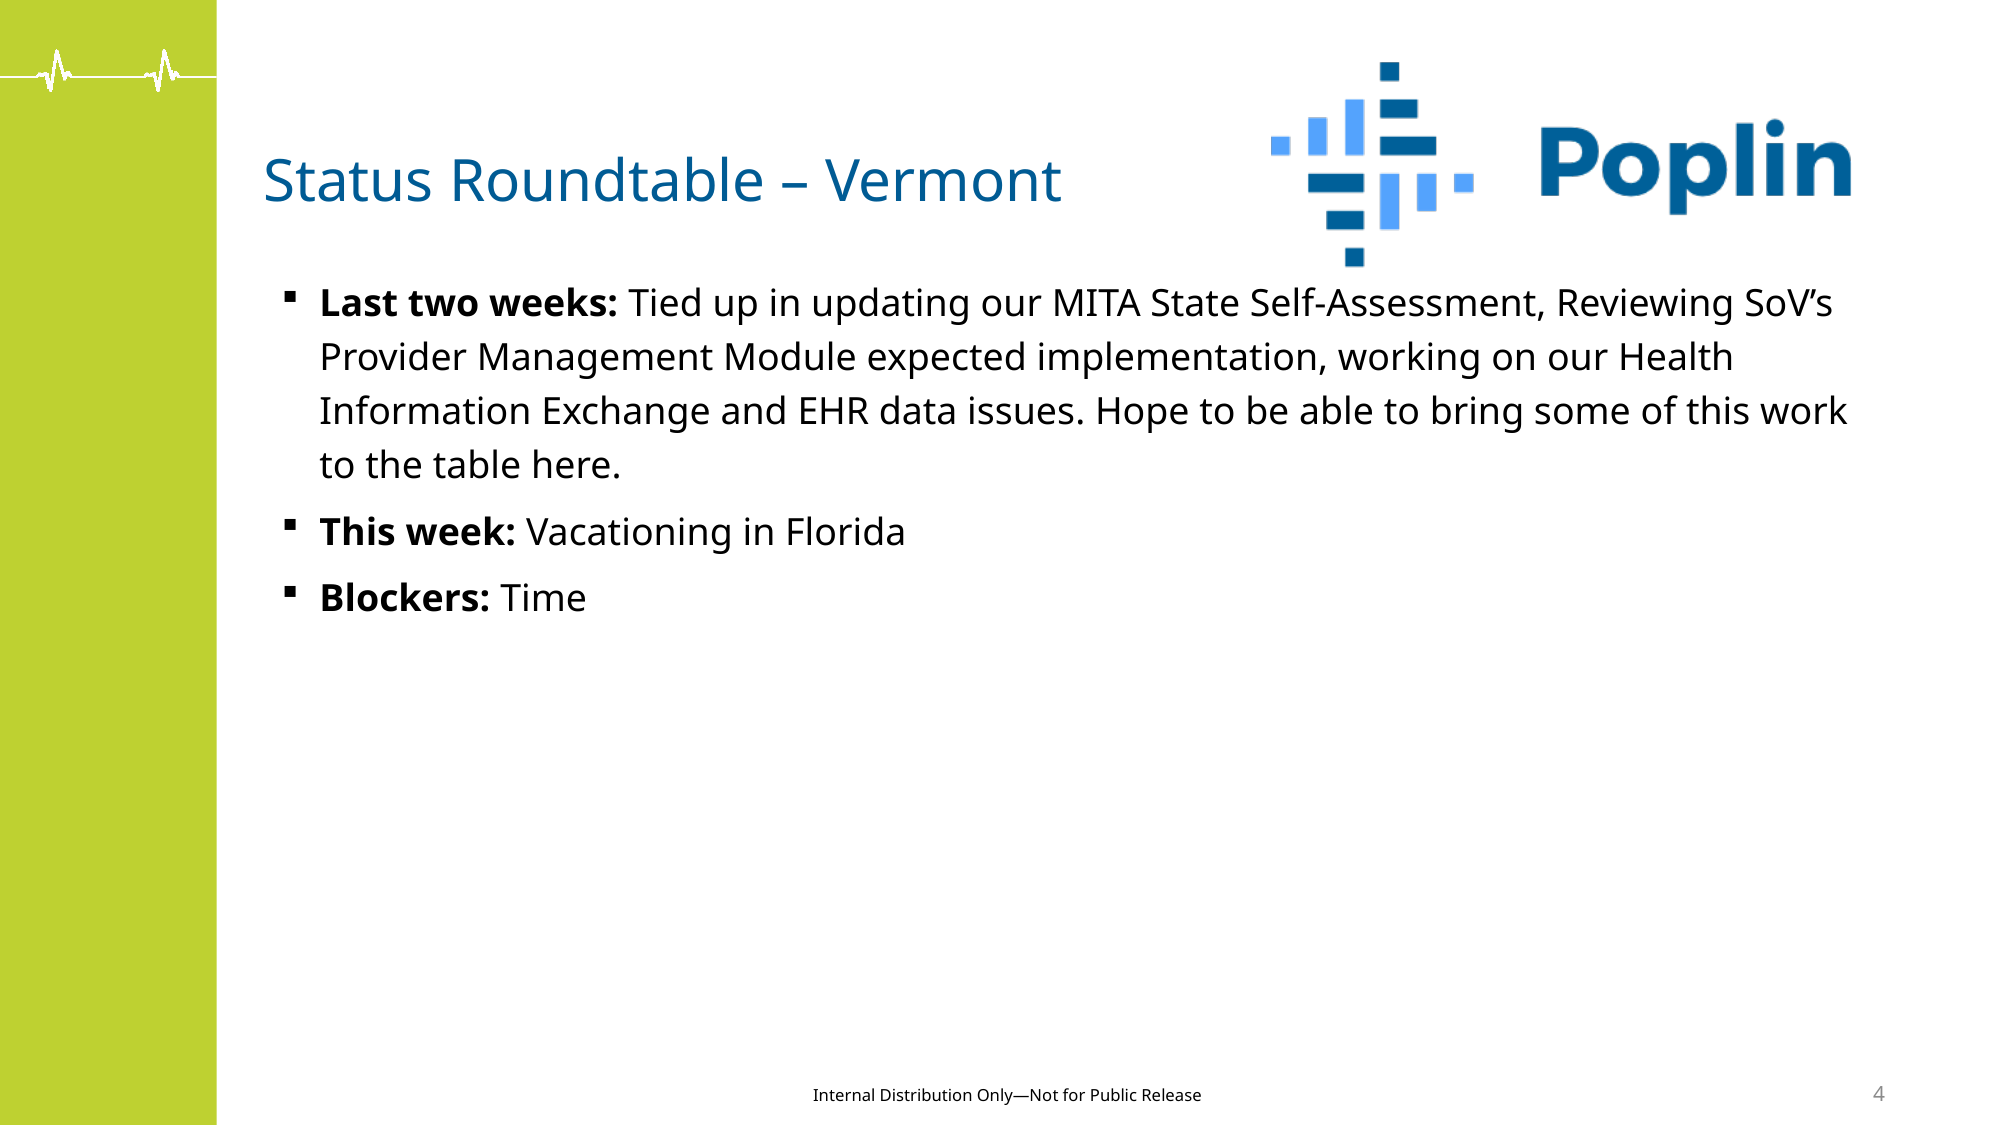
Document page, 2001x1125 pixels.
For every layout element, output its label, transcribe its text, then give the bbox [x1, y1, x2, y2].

title Status Roundtable – Vermont [248, 119, 1242, 236]
slide_number 4 [1500, 1065, 1900, 1125]
picture [0, 9, 217, 125]
list Last two weeks: Tied up in updating our MITA State Self-Assessment, Reviewing SoV’s Provider Management Module expected implementation, working on our Health Information Exchange and EHR data issues. Hope to be able to bring some of this work to the table here. This week: Vacationing in Florida Blockers: Time [248, 262, 1882, 1012]
picture [1247, 47, 1925, 278]
